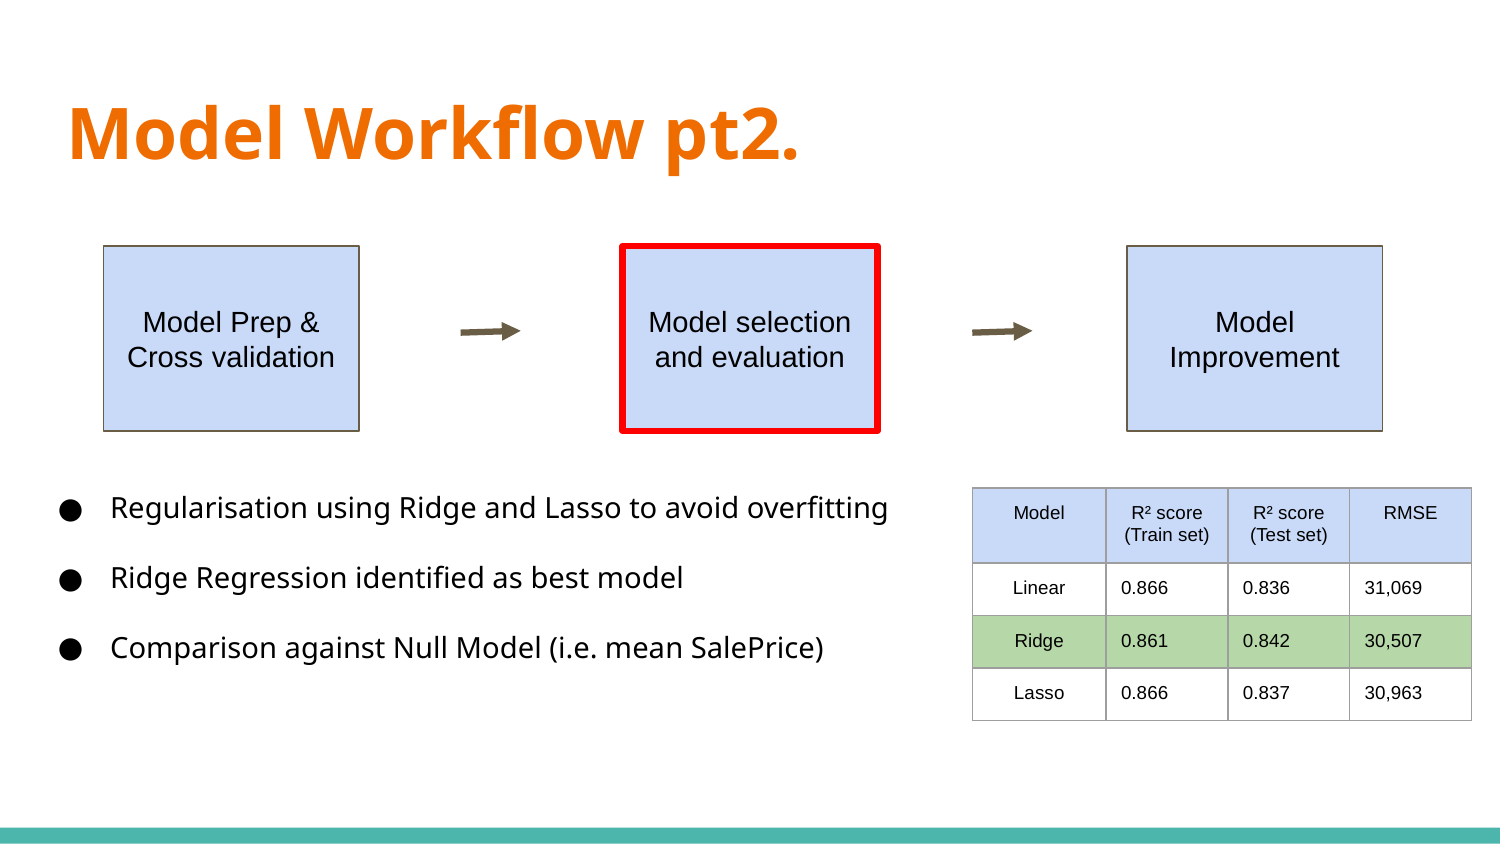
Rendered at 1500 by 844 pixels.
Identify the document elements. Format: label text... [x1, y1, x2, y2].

table_cell 30,963 [1350, 669, 1471, 720]
table_cell 0.861 [1107, 616, 1227, 667]
table_header R² score (Test set) [1229, 489, 1349, 562]
table_cell 0.866 [1107, 564, 1227, 615]
table_cell 0.866 [1107, 669, 1227, 720]
text_box Model selection and evaluation [622, 246, 878, 431]
table_header Model [973, 489, 1105, 562]
table_cell 0.842 [1229, 616, 1349, 667]
table_cell 0.837 [1229, 669, 1349, 720]
table_cell 30,507 [1350, 616, 1471, 667]
table_cell 31,069 [1350, 564, 1471, 615]
table_cell Linear [973, 564, 1105, 615]
table_header R² score (Train set) [1107, 489, 1227, 562]
text_box Model Prep & Cross validation [103, 246, 359, 431]
title Model Workflow pt2. [51, 72, 1449, 189]
table_header RMSE [1350, 489, 1471, 562]
text_box Regularisation using Ridge and Lasso to avoid overfitting Ridge Regression identified as best model Comparison against Null Model (i.e. mean SalePrice) [20, 474, 1221, 750]
table_cell Lasso [973, 669, 1105, 720]
table_cell 0.836 [1229, 564, 1349, 615]
table_cell Ridge [973, 616, 1105, 667]
text_box Model Improvement [1127, 246, 1383, 431]
